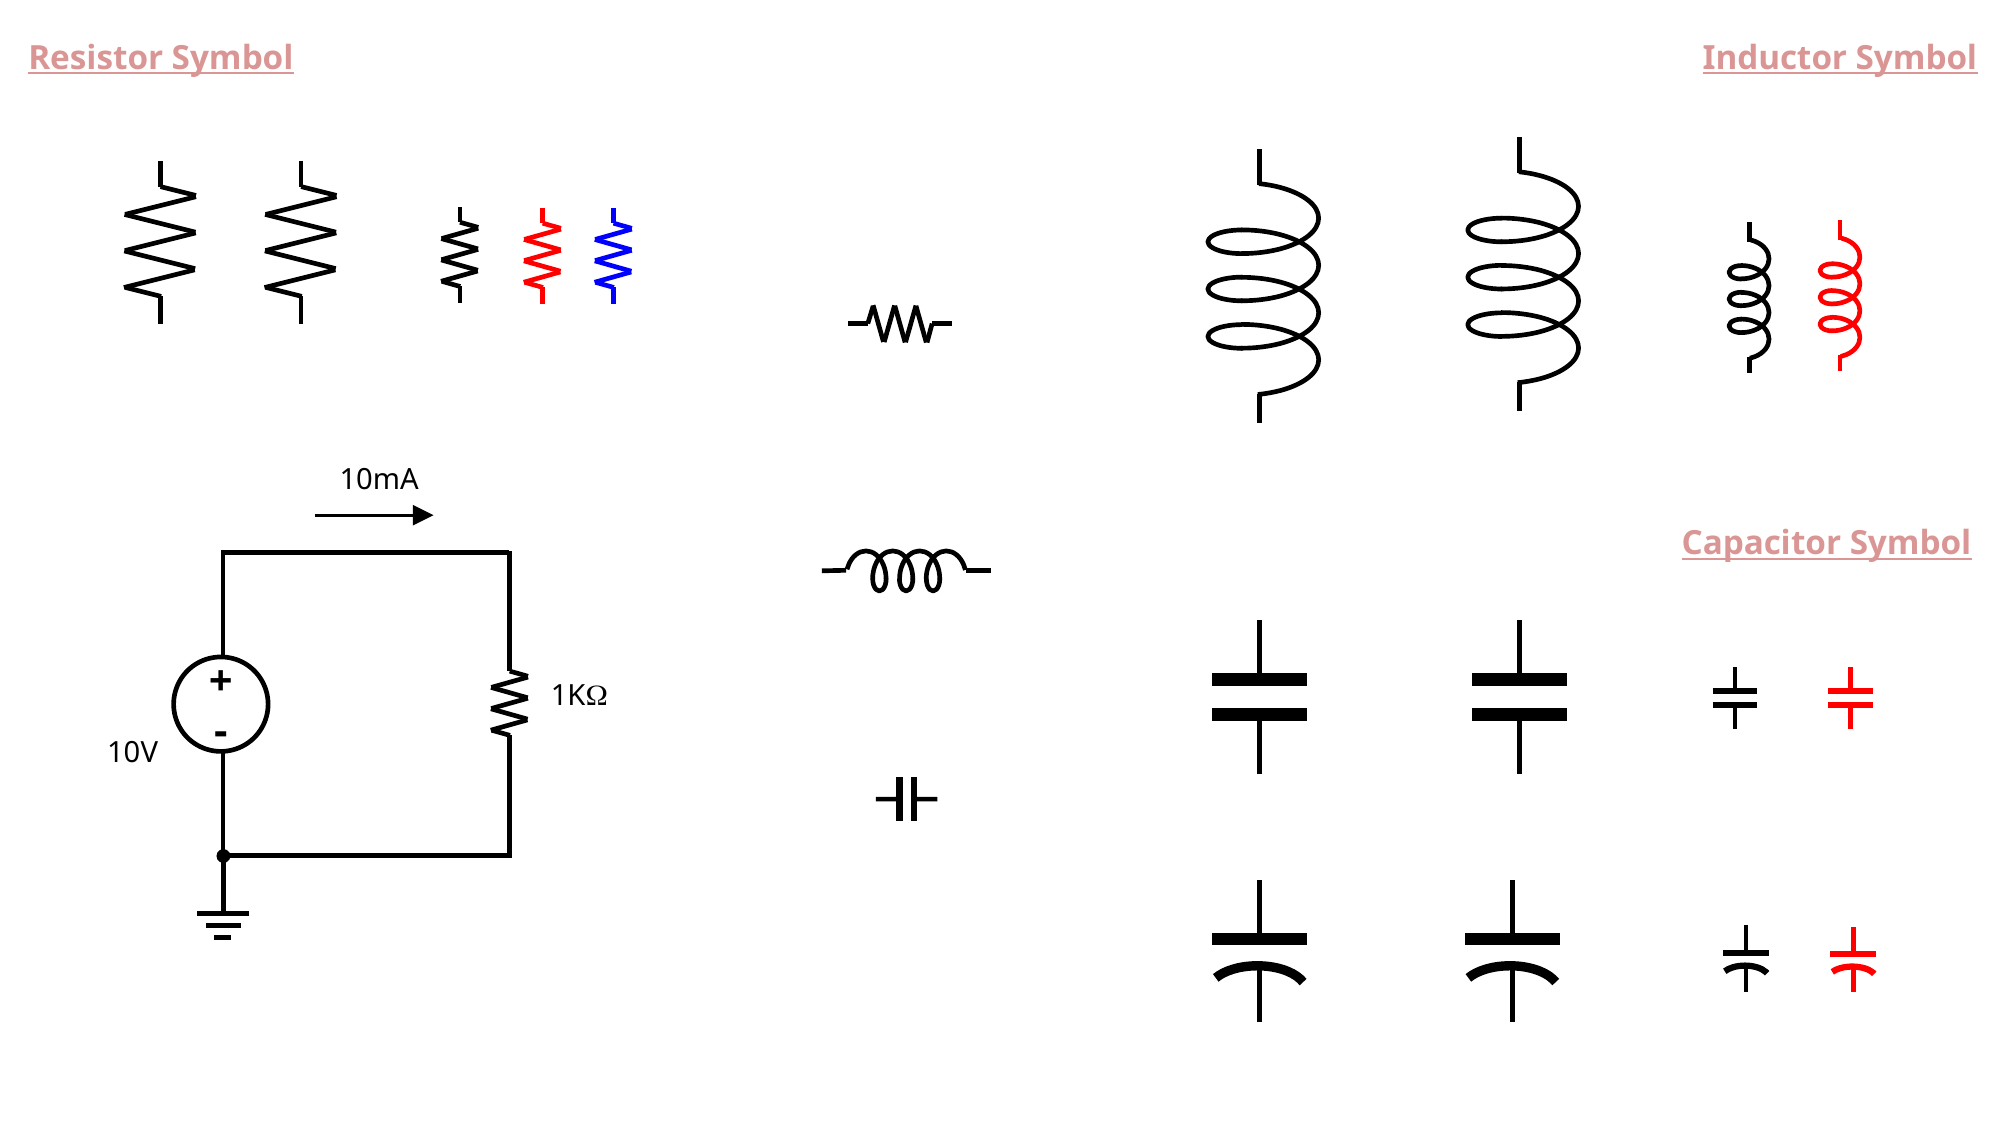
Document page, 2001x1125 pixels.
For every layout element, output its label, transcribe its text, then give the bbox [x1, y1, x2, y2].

text_box [1207, 277, 1243, 301]
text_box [92, 452, 623, 938]
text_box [1828, 667, 1874, 730]
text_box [821, 550, 991, 607]
text_box [1241, 183, 1319, 242]
text_box [1215, 965, 1259, 993]
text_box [1460, 879, 1560, 1022]
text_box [1425, 137, 1579, 411]
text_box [124, 250, 196, 269]
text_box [1804, 220, 1860, 372]
text_box Resistor Symbol [13, 28, 309, 84]
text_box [1472, 620, 1567, 774]
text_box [1712, 667, 1758, 730]
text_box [523, 208, 561, 304]
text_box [124, 232, 196, 250]
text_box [1713, 221, 1770, 373]
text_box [125, 196, 196, 214]
text_box [1207, 229, 1243, 254]
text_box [594, 208, 632, 304]
text_box [1207, 324, 1243, 349]
text_box [1241, 277, 1319, 336]
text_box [125, 287, 162, 297]
text_box Capacitor Symbol [1666, 514, 1987, 569]
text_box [440, 207, 479, 303]
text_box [1720, 924, 1770, 993]
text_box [264, 160, 337, 324]
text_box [875, 776, 938, 822]
text_box Inductor Symbol [1687, 28, 1993, 84]
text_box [1828, 927, 1877, 993]
text_box [1260, 965, 1304, 992]
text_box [847, 305, 953, 343]
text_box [124, 214, 196, 232]
text_box [1241, 229, 1319, 289]
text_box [123, 269, 195, 288]
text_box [160, 186, 196, 196]
text_box [1241, 324, 1319, 395]
